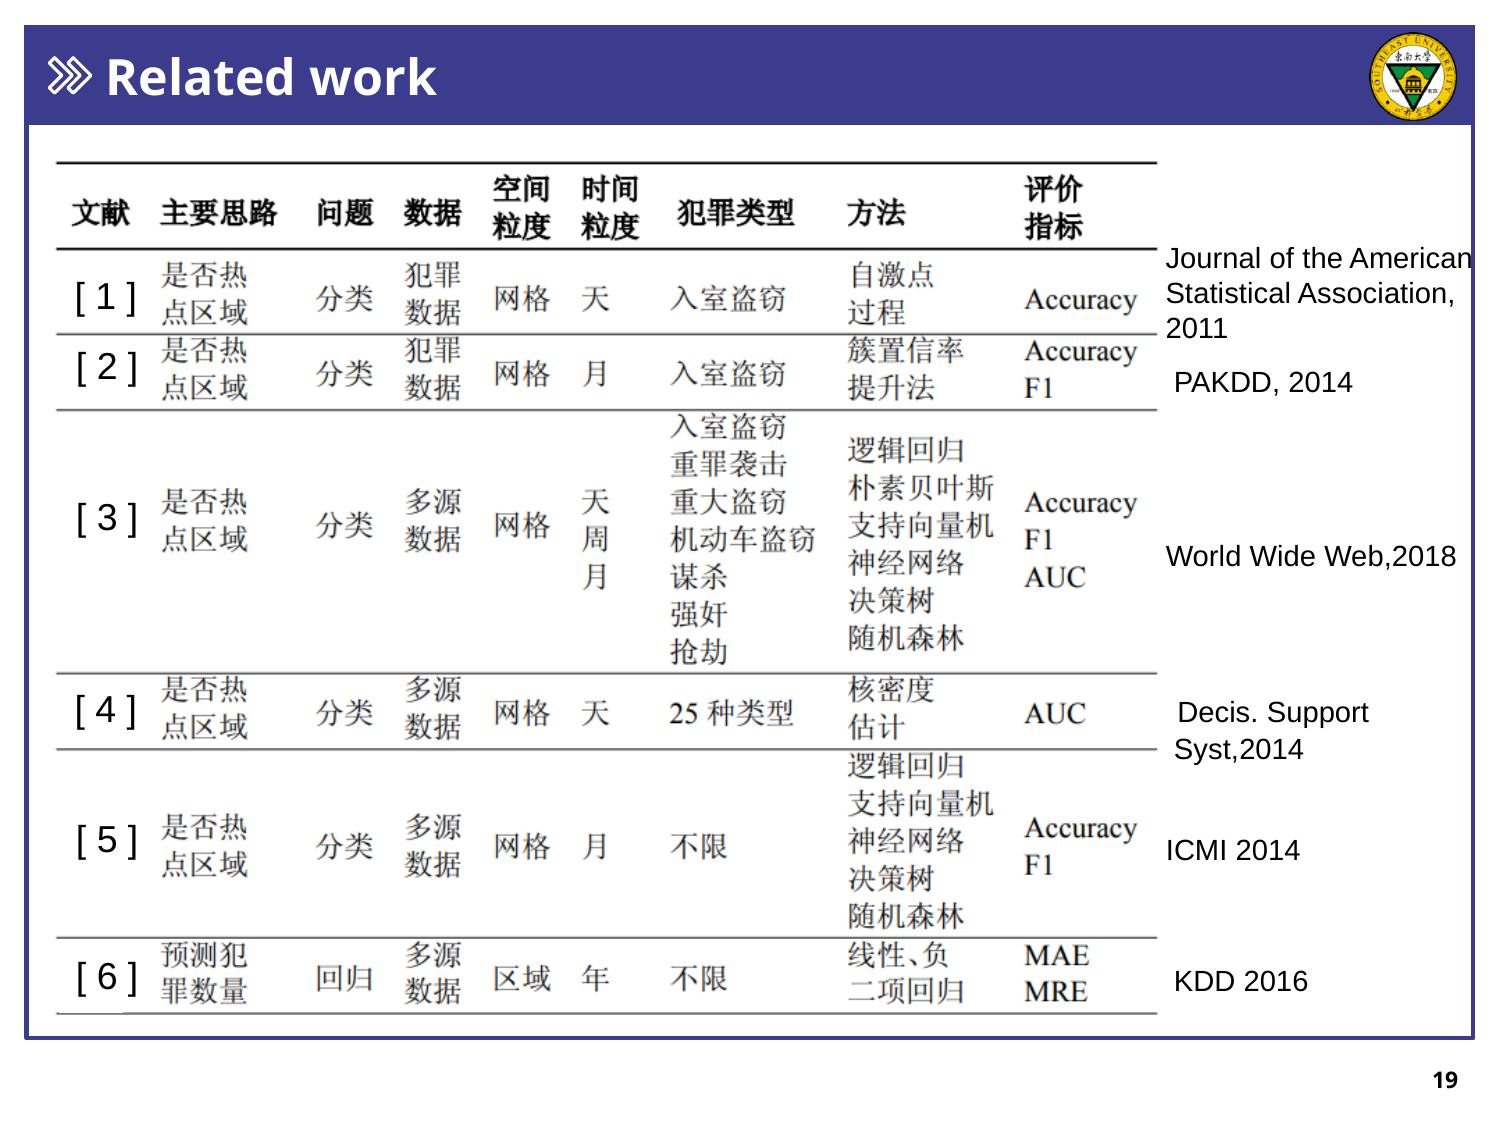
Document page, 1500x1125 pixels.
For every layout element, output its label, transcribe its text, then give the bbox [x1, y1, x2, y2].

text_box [49, 37, 593, 114]
text_box Journal of the American Statistical Association, 2011 [1249, 232, 1500, 352]
text_box Decis. Support Syst,2014 [1249, 672, 1408, 773]
slide_number 19 [1023, 1058, 1474, 1099]
text_box World Wide Web,2018 [1249, 530, 1500, 581]
text_box PAKDD, 2014 [1249, 355, 1500, 406]
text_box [32, 145, 1249, 1015]
picture [1369, 32, 1457, 121]
text_box KDD 2016 [1249, 954, 1500, 1005]
text_box ICMI 2014 [1249, 823, 1500, 874]
